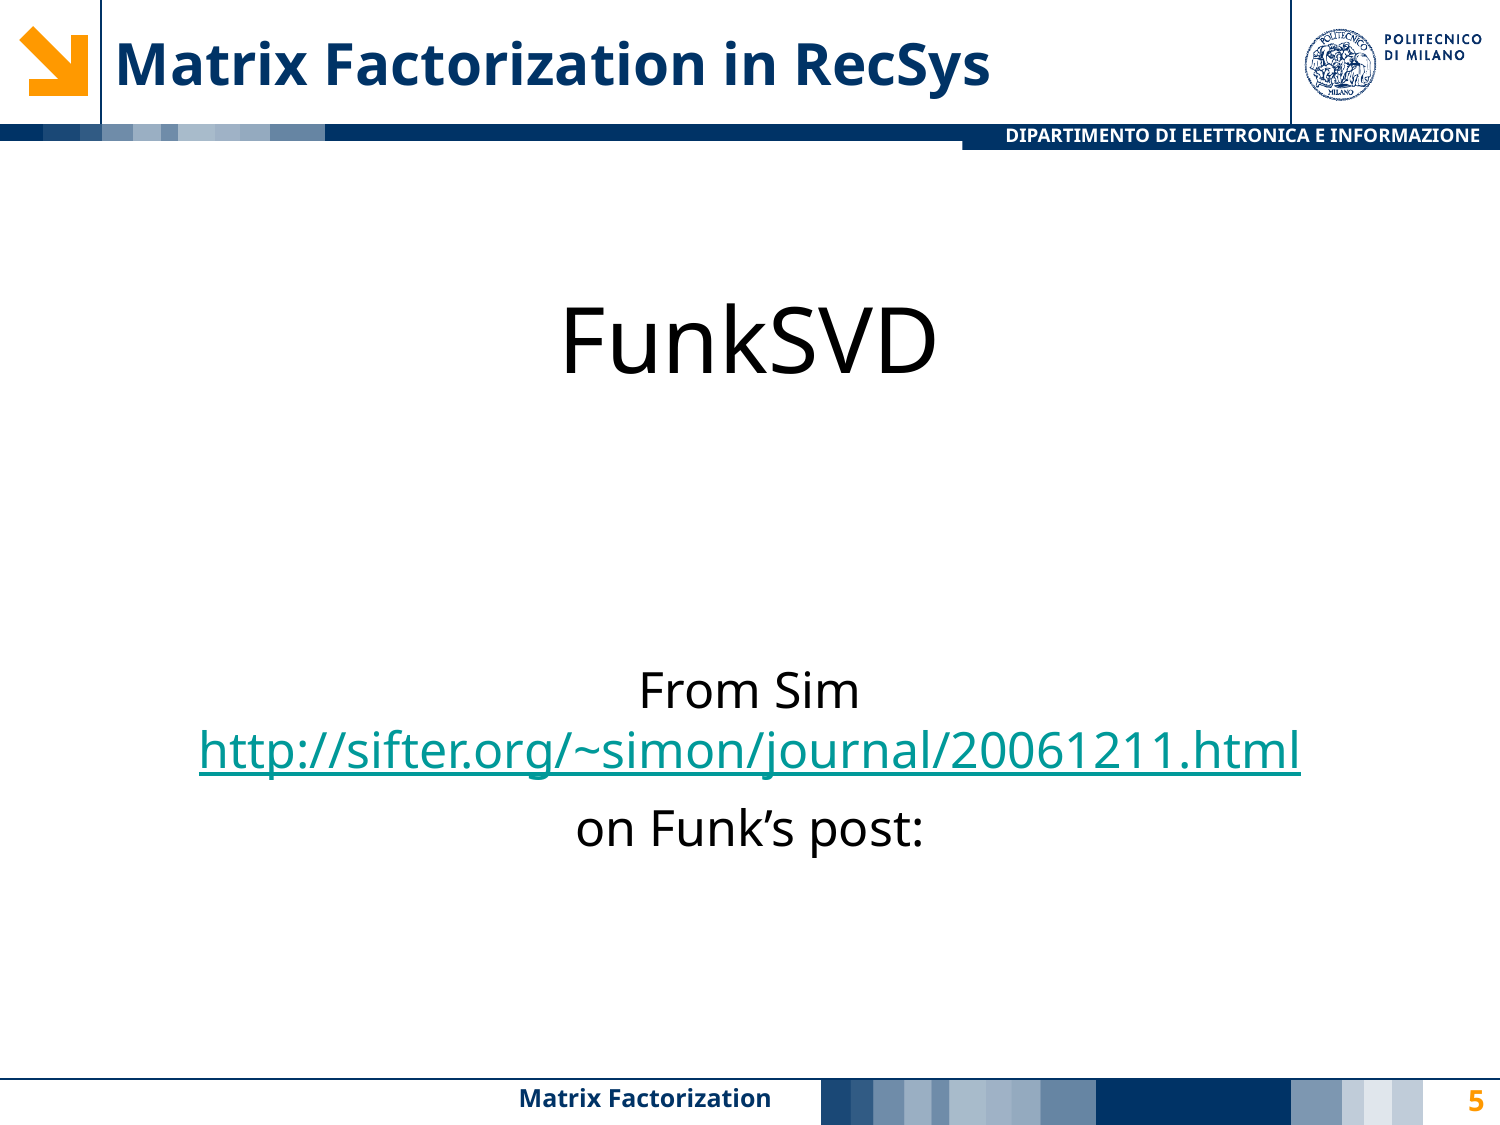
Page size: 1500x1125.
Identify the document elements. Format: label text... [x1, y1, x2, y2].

picture [1367, 131, 1374, 137]
picture [1443, 131, 1450, 137]
picture [788, 1078, 1187, 1125]
slide_number 5 [1187, 1074, 1500, 1125]
footer Matrix Factorization [0, 1074, 788, 1125]
picture [1251, 131, 1258, 137]
list FunkSVD From Simhttp://sifter.org/~simon/journal/20061211.html on Funk’s post: [112, 187, 1388, 1021]
title Matrix Factorization in RecSys [99, 0, 1276, 126]
picture [0, 0, 1500, 141]
picture [1139, 131, 1146, 137]
